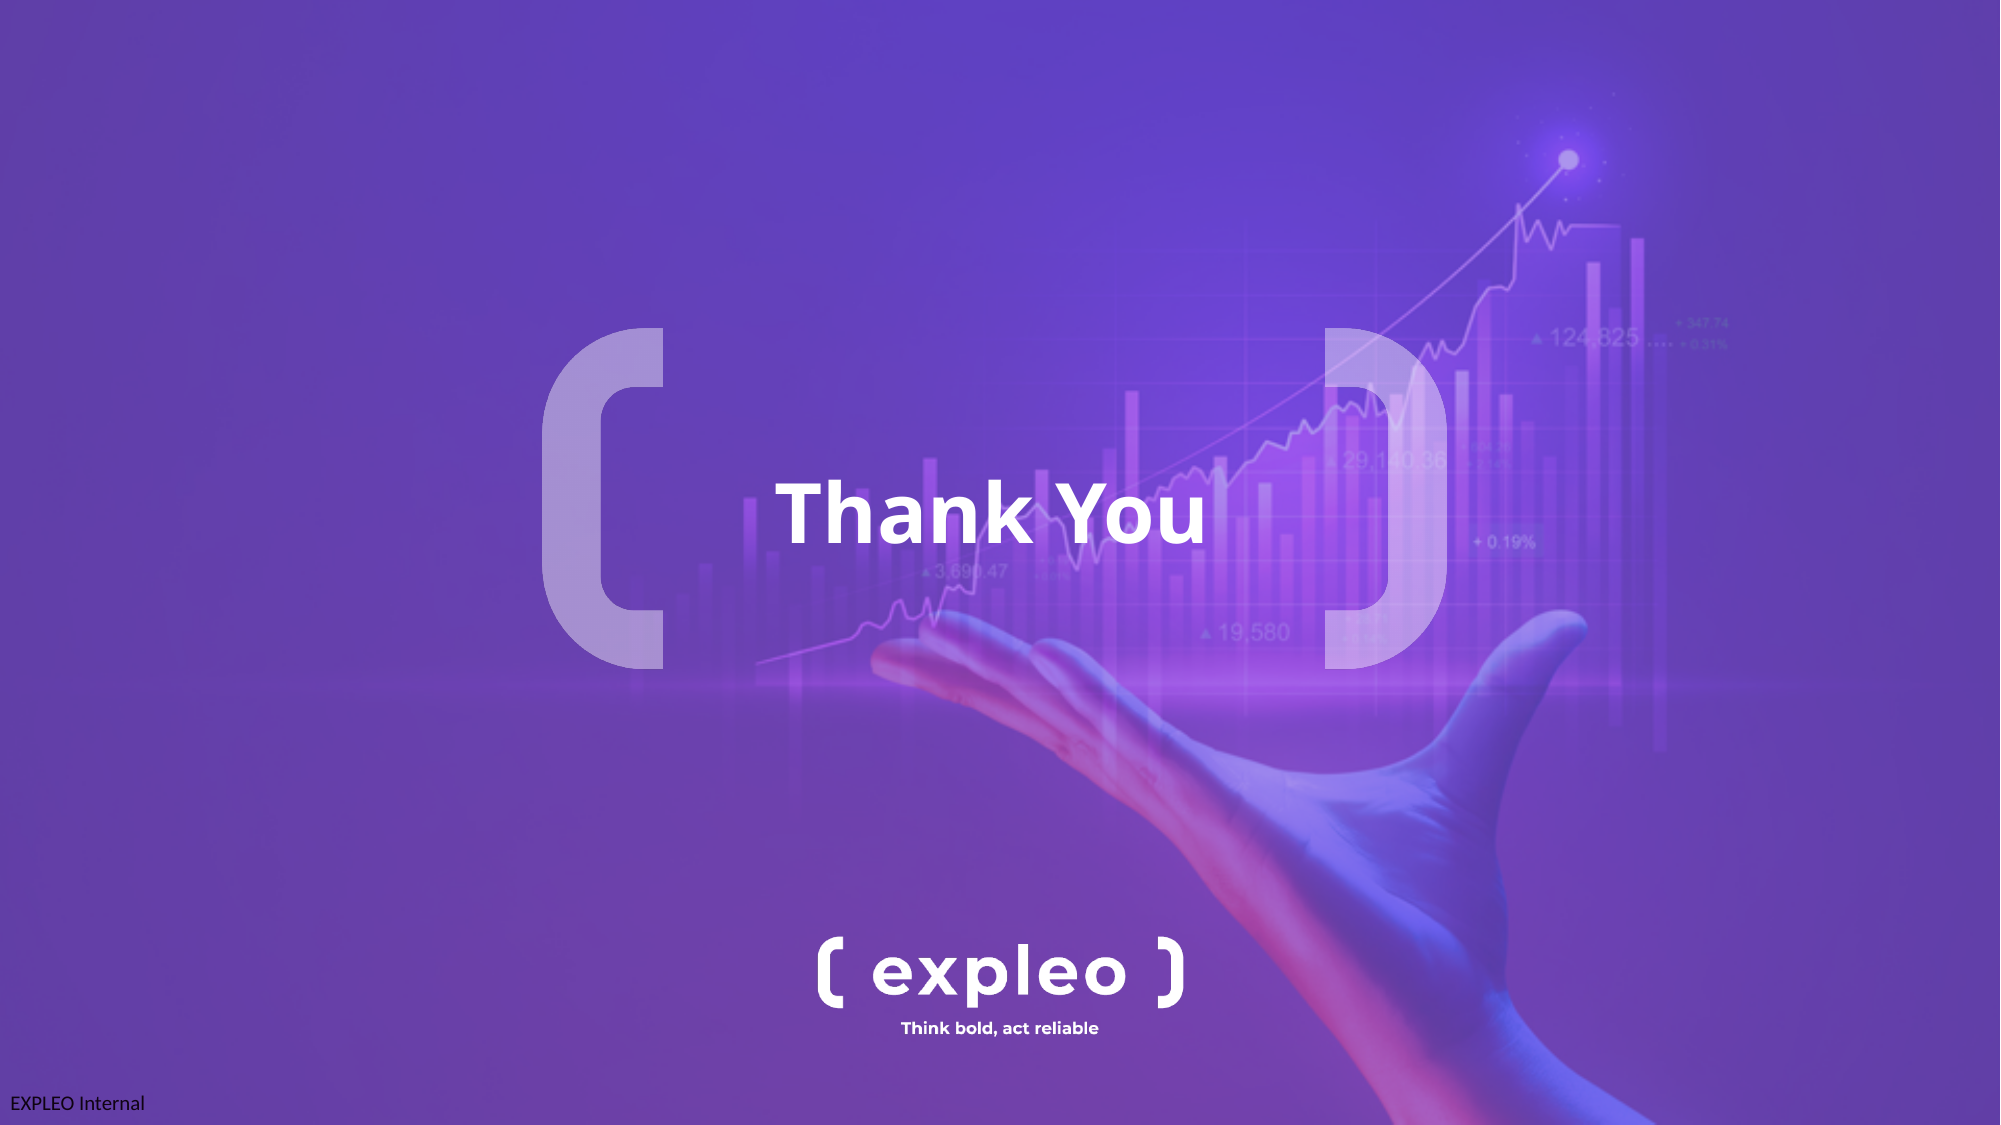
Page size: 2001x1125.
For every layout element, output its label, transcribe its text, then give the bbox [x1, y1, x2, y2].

picture [94, 1097, 100, 1110]
picture [43, 1097, 50, 1110]
picture [20, 1097, 30, 1110]
text_box Thank You [658, 459, 1326, 560]
picture [120, 1100, 129, 1110]
picture [113, 1100, 119, 1110]
picture [32, 1097, 41, 1110]
picture [102, 1100, 111, 1110]
picture [1325, 327, 1447, 670]
picture [61, 1096, 73, 1110]
picture [85, 1100, 94, 1110]
picture [11, 1097, 19, 1110]
picture [781, 899, 1219, 1069]
picture [542, 327, 663, 670]
picture [51, 1097, 59, 1110]
picture [131, 1100, 139, 1110]
